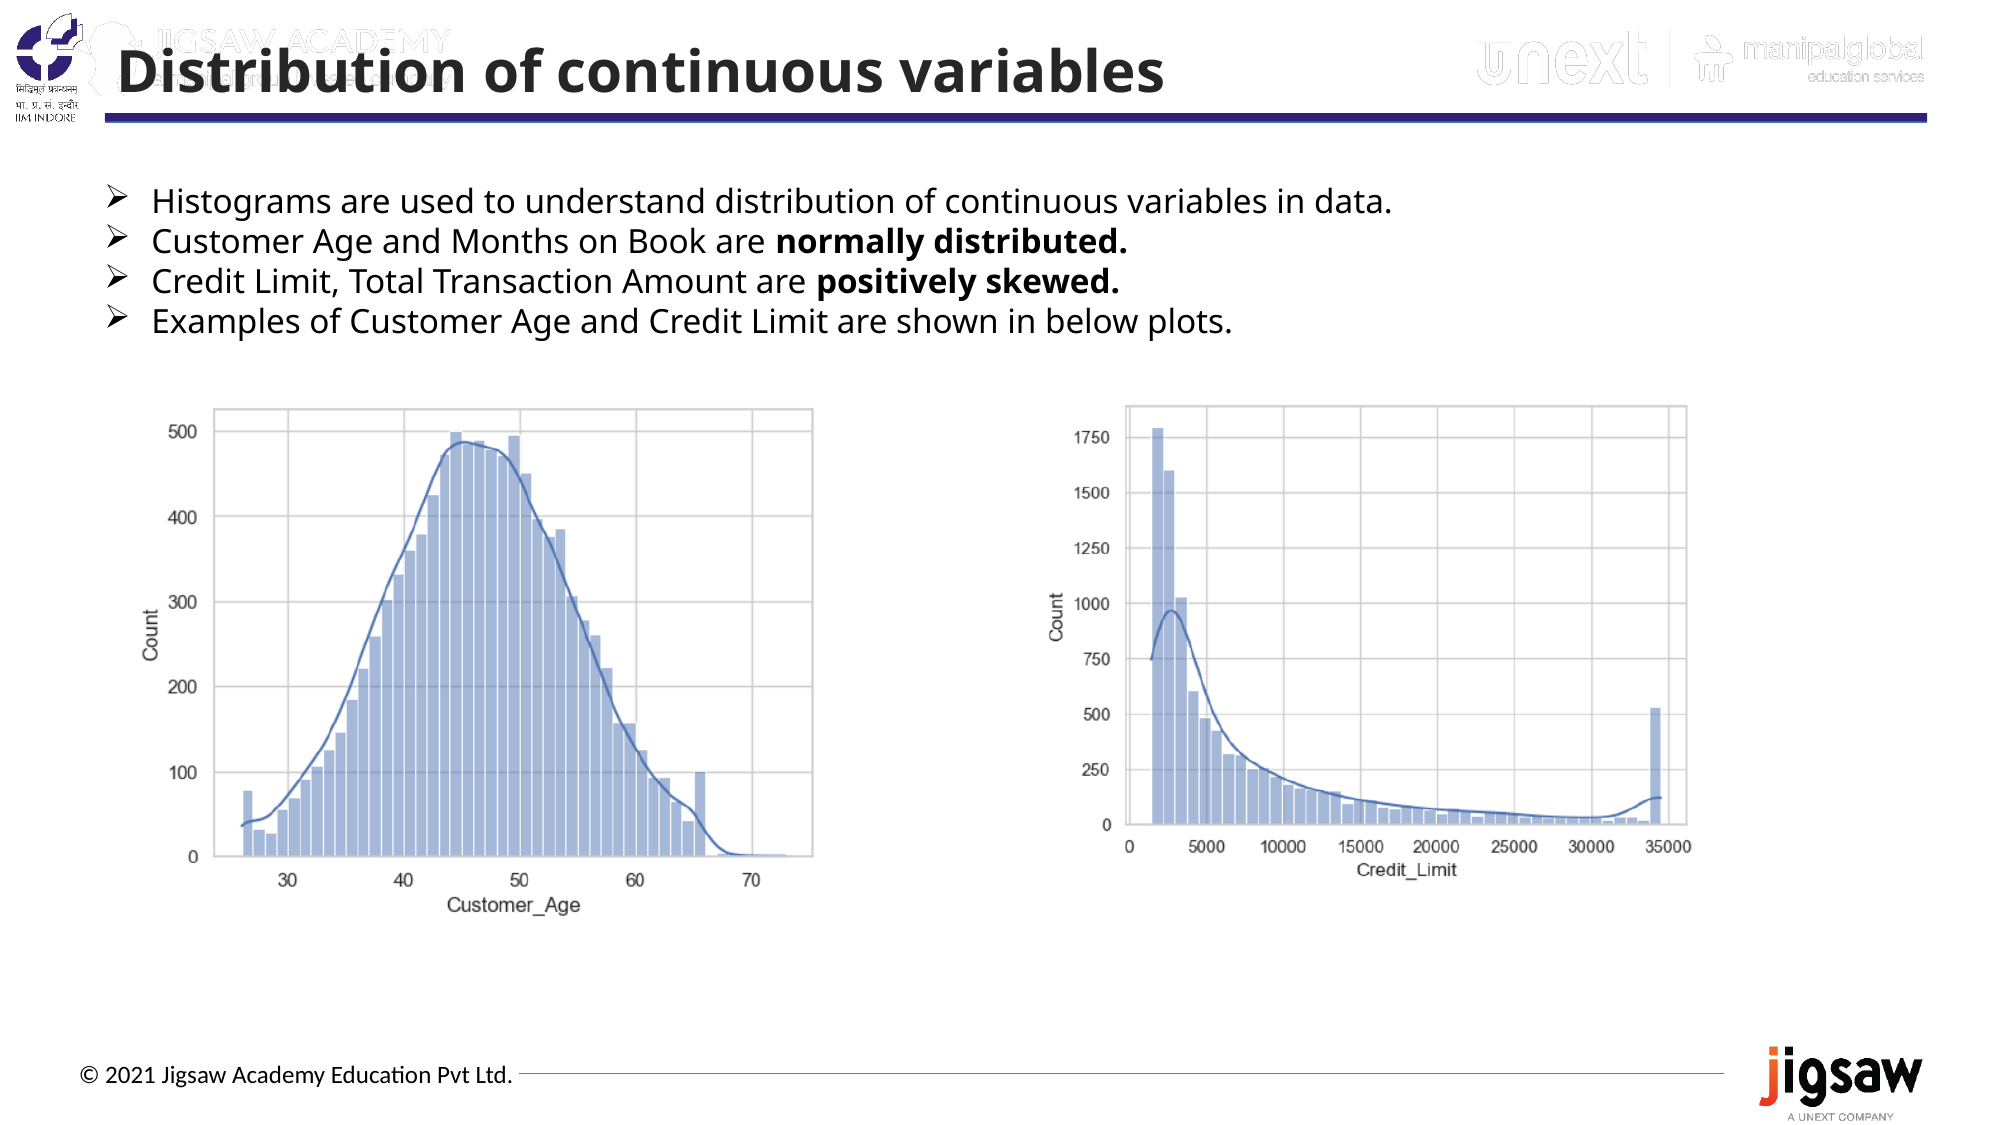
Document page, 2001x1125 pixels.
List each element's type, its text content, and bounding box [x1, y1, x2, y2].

picture [131, 393, 839, 917]
text_box Histograms are used to understand distribution of continuous variables in data. Customer Age and Months on Book are normally distributed. Credit Limit, Total Transaction Amount are positively skewed. Examples of Customer Age and Credit Limit are shown in below plots. [89, 173, 1863, 348]
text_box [1476, 28, 1924, 89]
title Distribution of continuous variables [101, 18, 1827, 130]
picture [1040, 393, 1723, 884]
picture [14, 12, 451, 122]
picture [1753, 1042, 1928, 1125]
